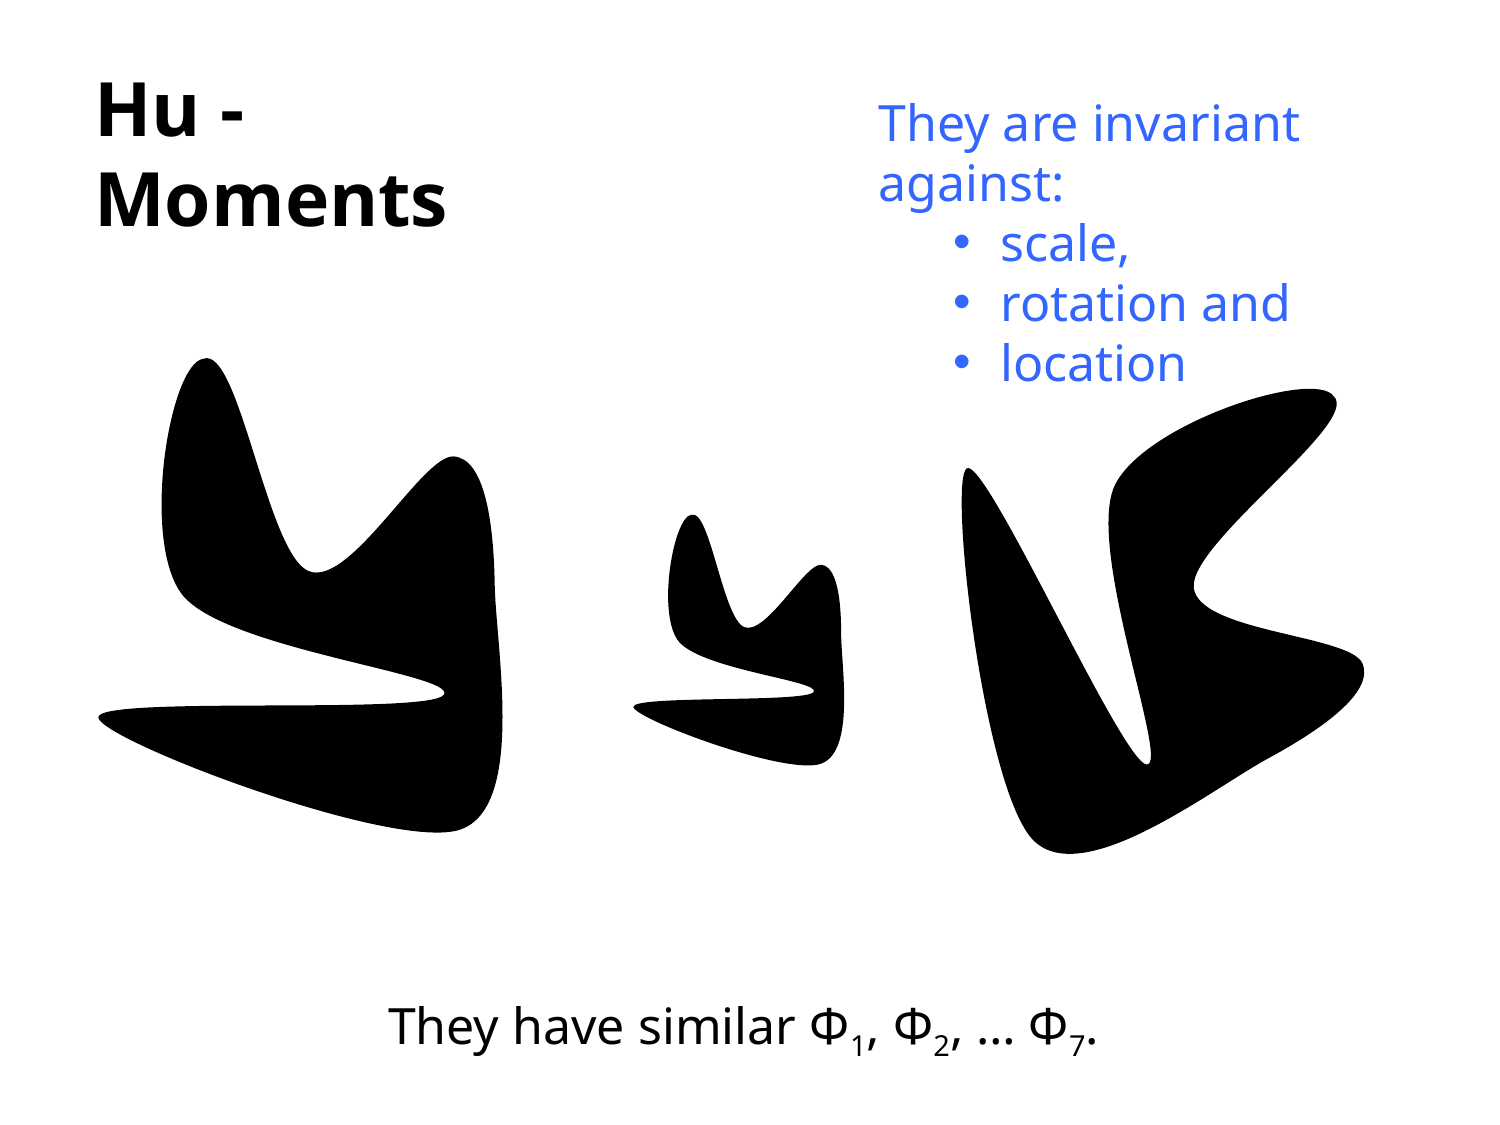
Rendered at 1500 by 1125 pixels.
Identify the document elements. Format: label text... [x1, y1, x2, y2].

text_box They have similar Φ1, Φ2, … Φ7. [373, 926, 1151, 1070]
text_box Hu - Moments [79, 54, 595, 250]
text_box [961, 460, 1365, 854]
text_box [98, 358, 503, 833]
text_box They are invariant against: scale, rotation and location [863, 24, 1500, 460]
text_box [633, 514, 845, 766]
